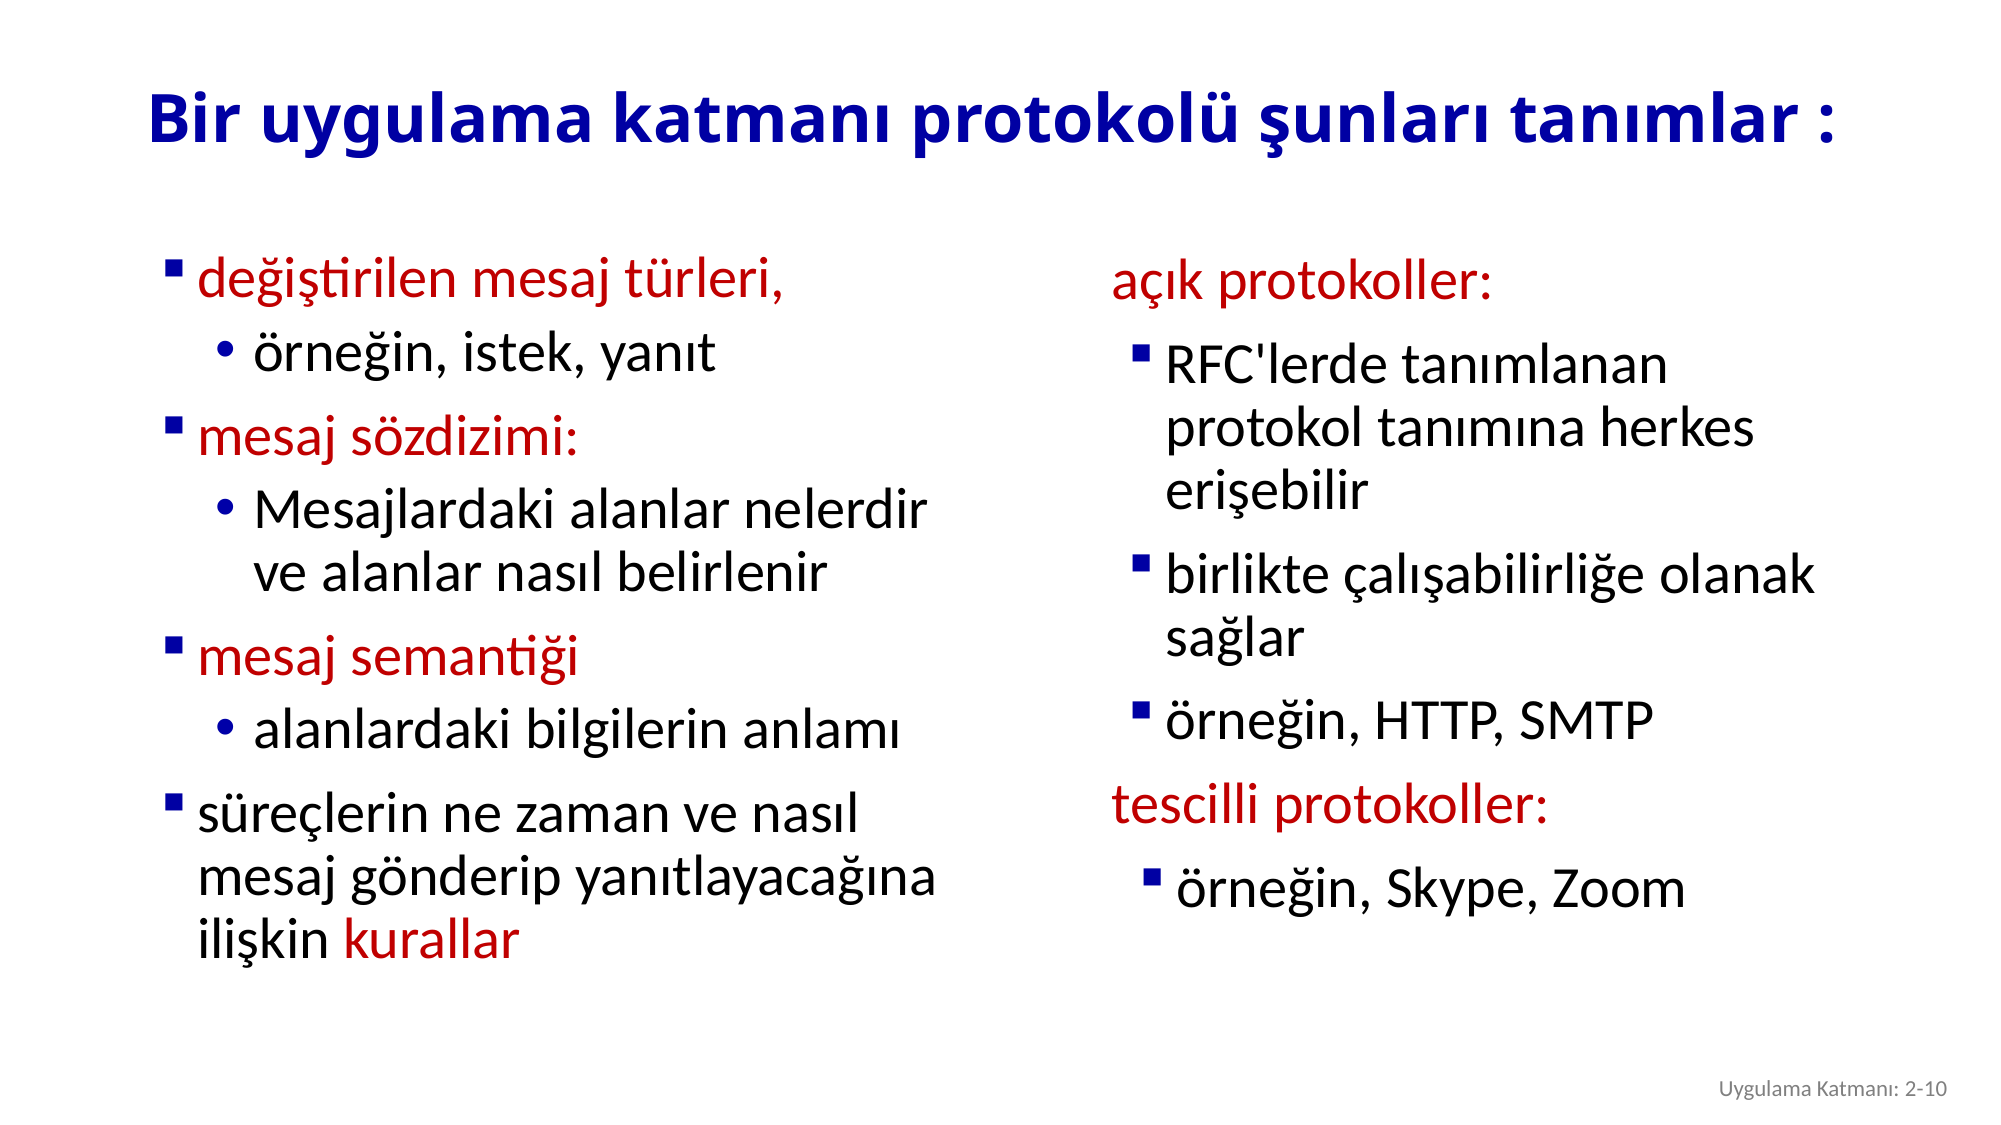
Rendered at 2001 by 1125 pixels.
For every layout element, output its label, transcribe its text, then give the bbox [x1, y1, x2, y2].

text_box açık protokoller: RFC'lerde tanımlanan protokol tanımına herkes erişebilir birlikte çalışabilirliğe olanak sağlar örneğin, HTTP, SMTP tescilli protokoller: örneğin, Skype, Zoom [1075, 241, 1856, 1005]
text_box değiştirilen mesaj türleri, örneğin, istek, yanıt mesaj sözdizimi: Mesajlardaki alanlar nelerdir ve alanlar nasıl belirlenir mesaj semantiği alanlardaki bilgilerin anlamı süreçlerin ne zaman ve nasıl mesaj gönderip yanıtlayacağına ilişkin kurallar [124, 240, 994, 1003]
slide_number Uygulama Katmanı: 2-10 [1512, 1056, 1963, 1117]
title Bir uygulama katmanı protokolü şunları tanımlar : [131, 47, 1856, 195]
